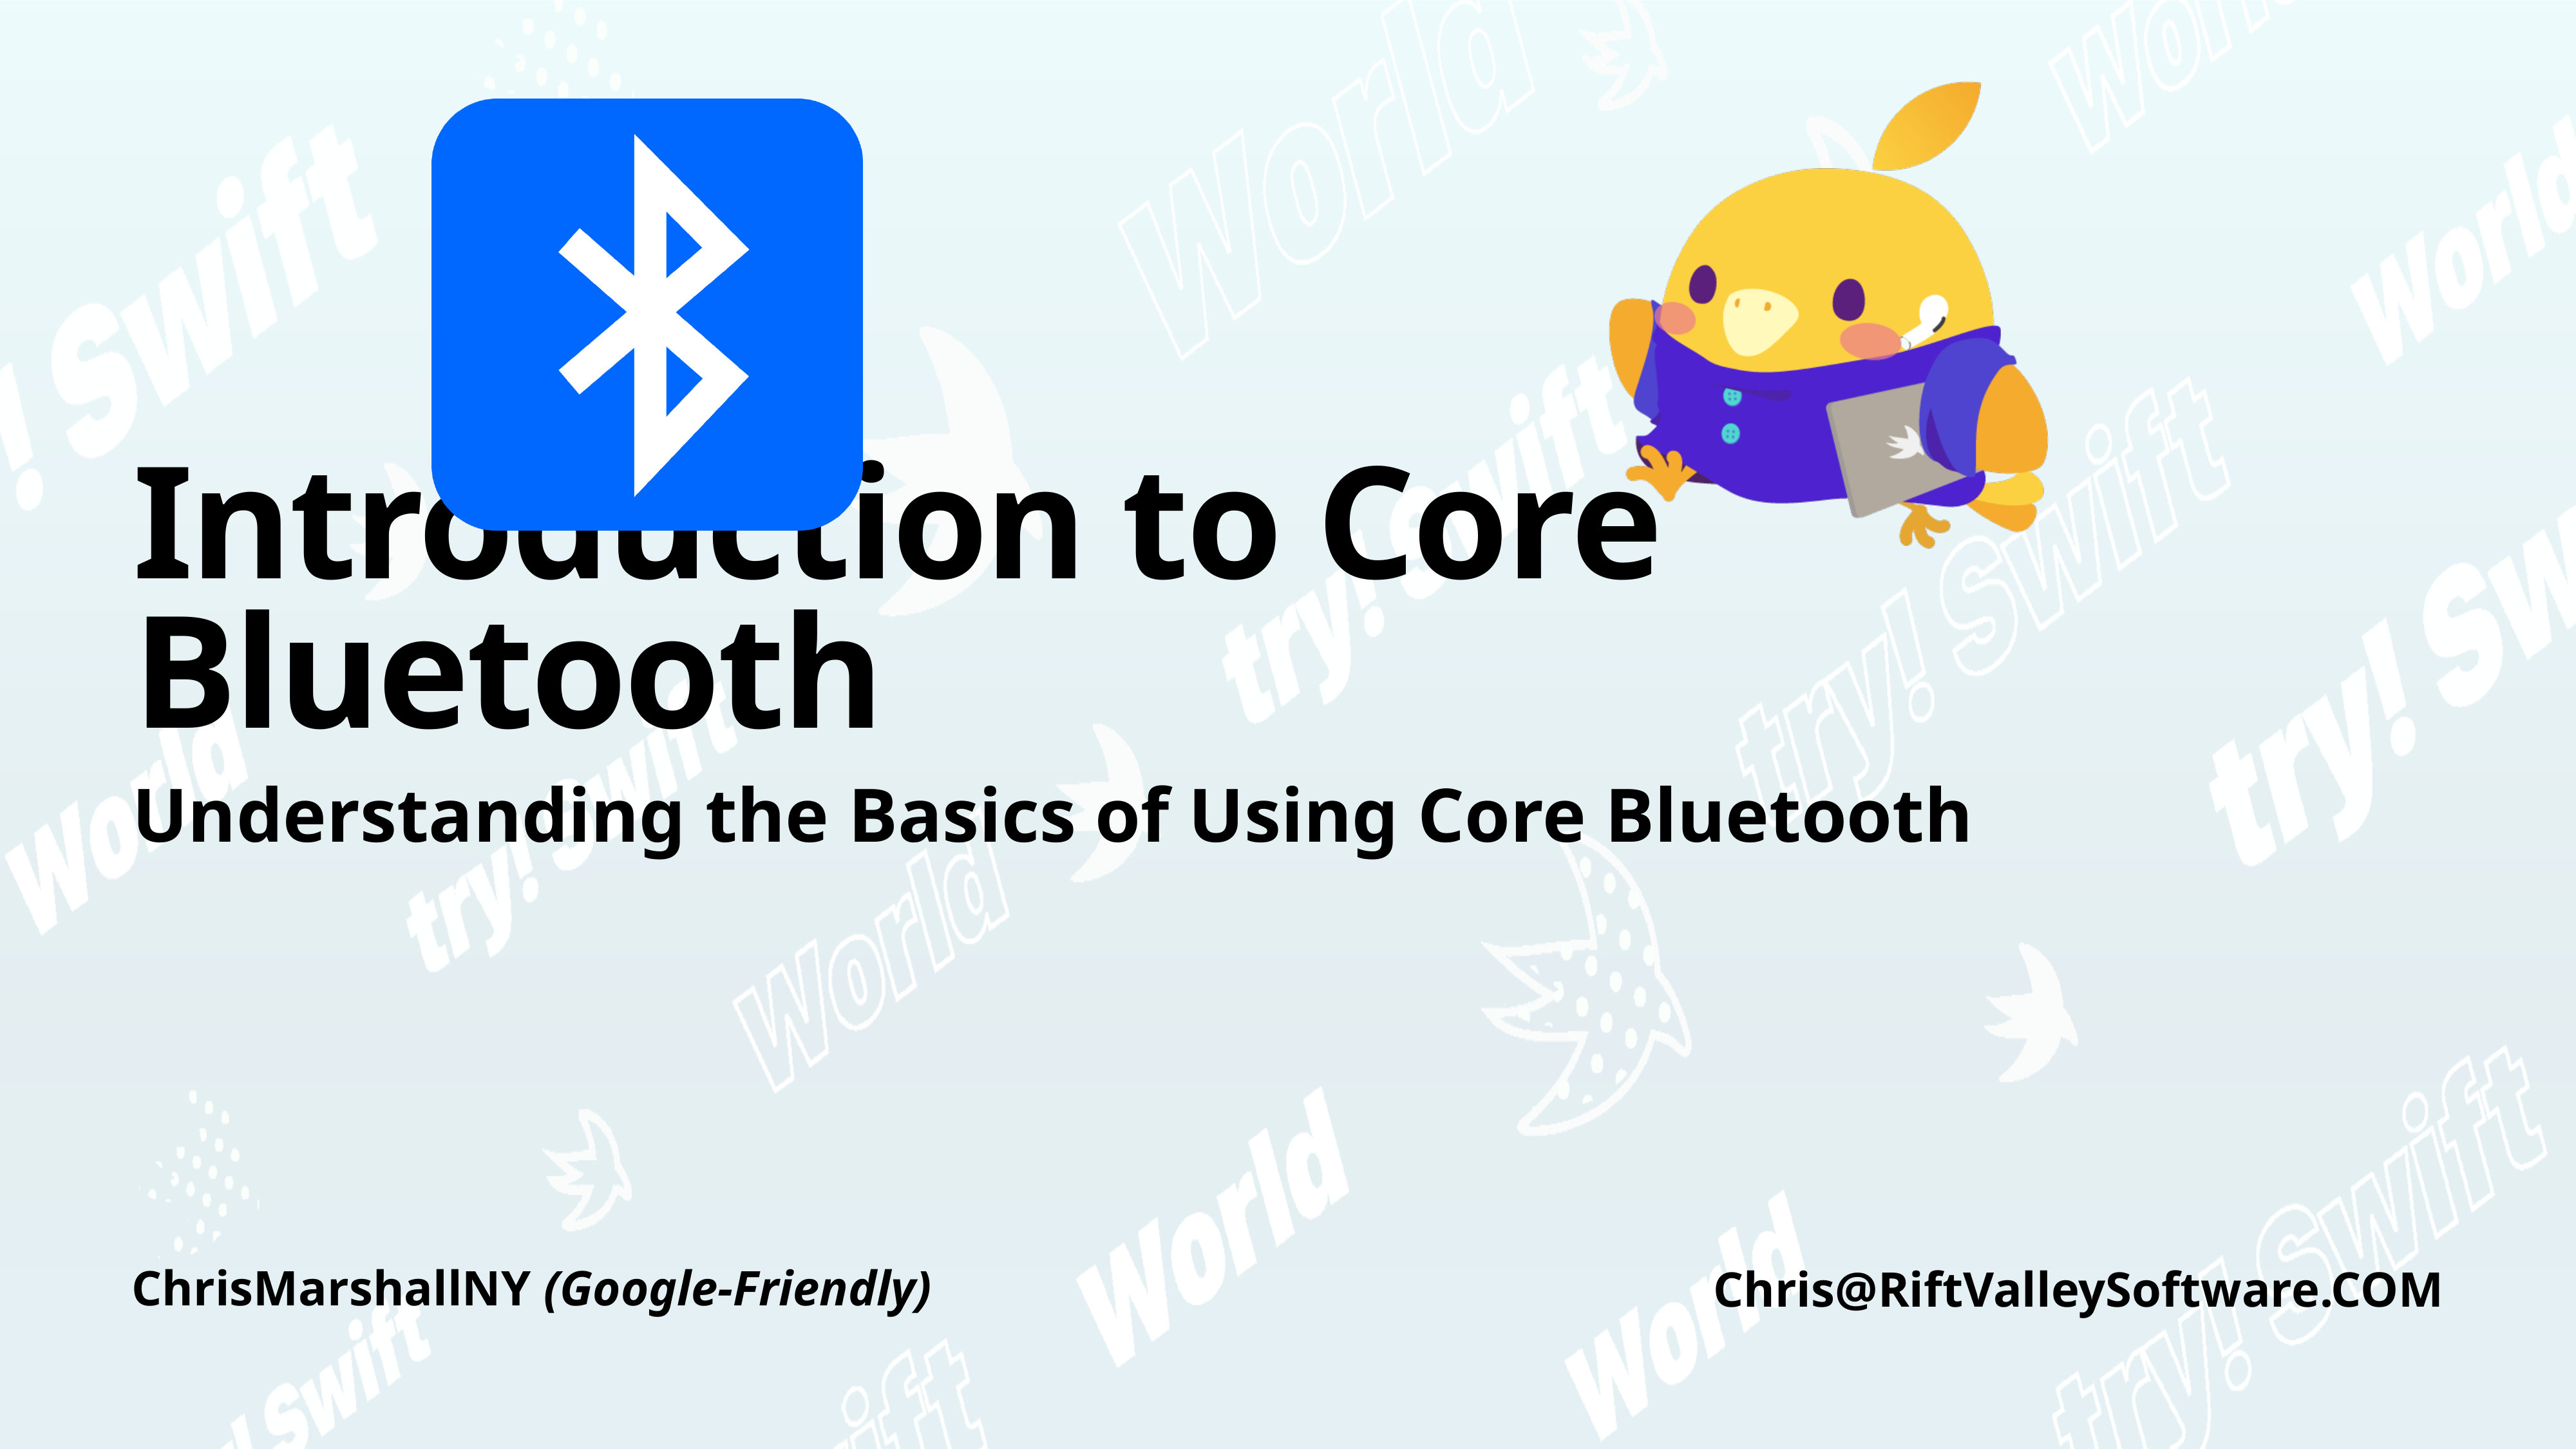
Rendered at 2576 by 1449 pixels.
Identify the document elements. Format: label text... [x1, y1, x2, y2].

title Introduction to Core Bluetooth [127, 271, 2449, 764]
picture [431, 99, 863, 531]
subtitle Understanding the Basics of Using Core Bluetooth [126, 762, 2448, 965]
picture [1582, 70, 2070, 559]
text_box Chris@RiftValleySoftware.COM [1691, 1254, 2449, 1321]
list ChrisMarshallNY (Google-Friendly) [126, 1252, 1289, 1321]
